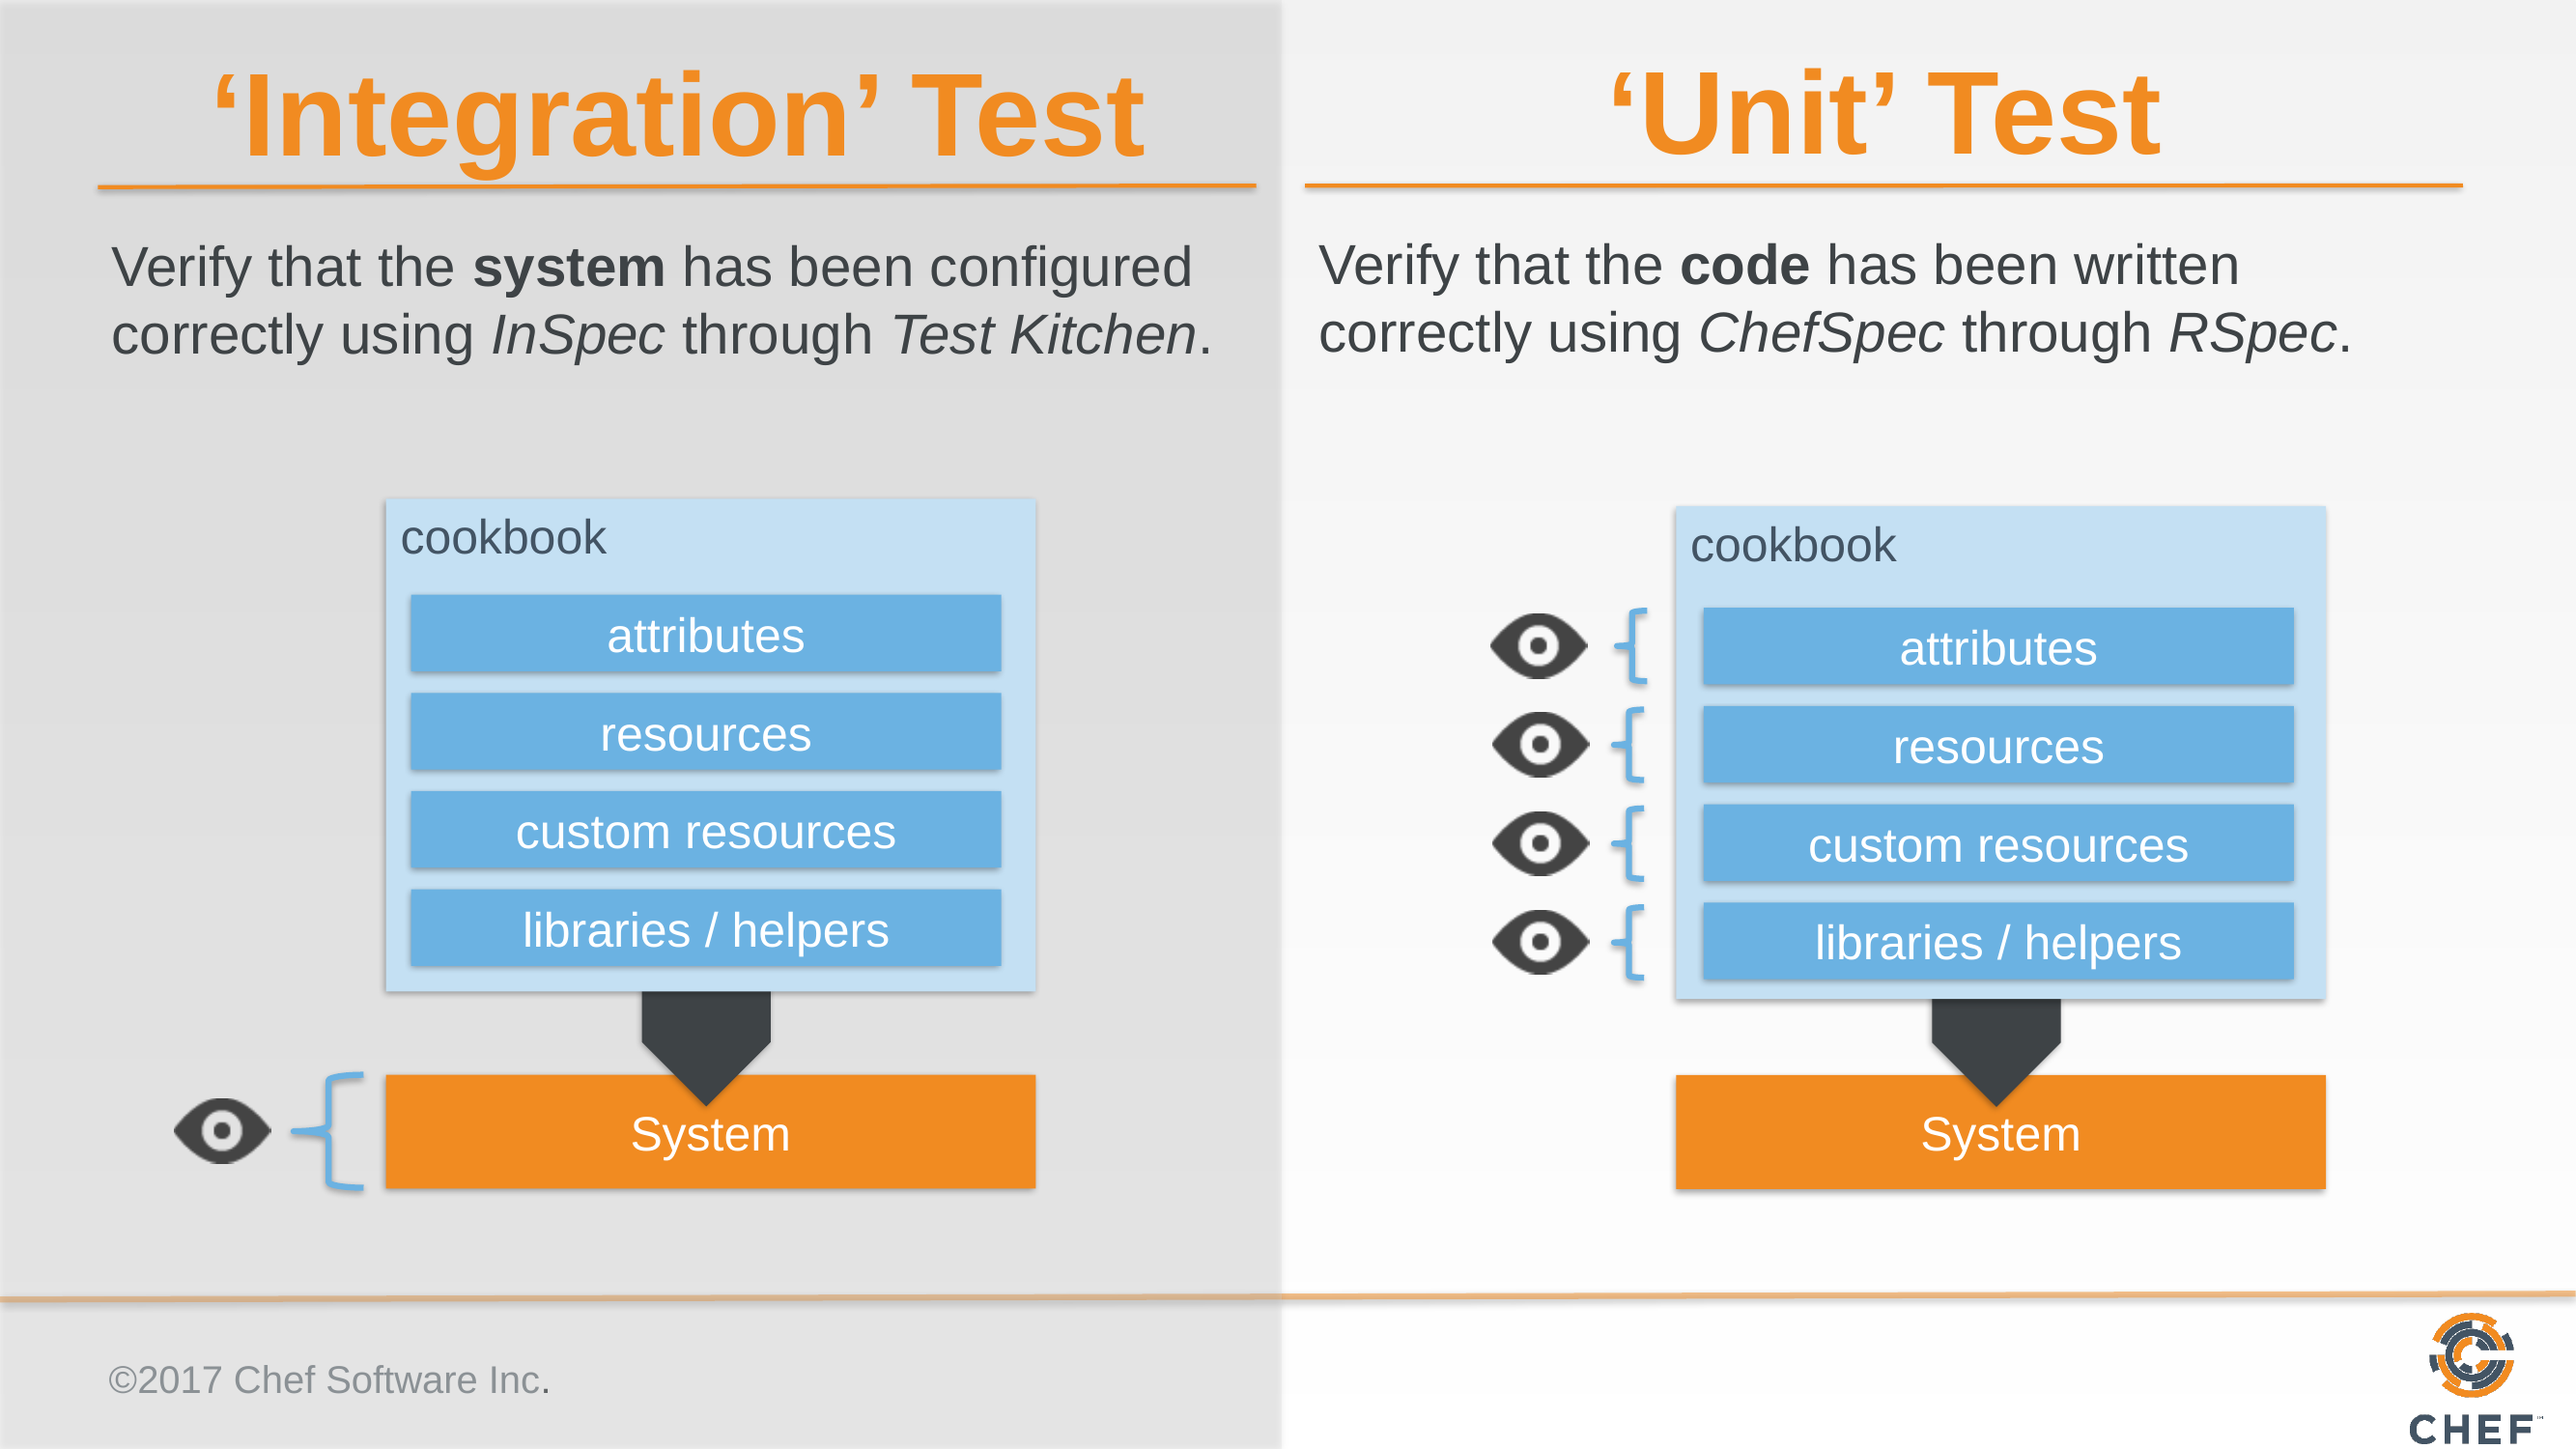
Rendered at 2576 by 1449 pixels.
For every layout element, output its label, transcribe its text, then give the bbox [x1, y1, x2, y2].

picture [174, 1098, 272, 1164]
text_box System [385, 1074, 1036, 1189]
text_box attributes [410, 594, 1002, 672]
text_box cookbook [385, 497, 1036, 992]
text_box libraries / helpers [410, 889, 1002, 967]
text_box [1610, 904, 1645, 981]
text_box custom resources [410, 790, 1002, 868]
picture [1490, 613, 1588, 679]
text_box attributes [1703, 607, 2295, 685]
text_box resources [410, 693, 1002, 770]
text_box [1610, 805, 1645, 882]
picture [1492, 810, 1590, 877]
text_box custom resources [1703, 804, 2295, 882]
text_box libraries / helpers [1703, 901, 2295, 980]
text_box [1610, 706, 1645, 783]
text_box [290, 1071, 364, 1191]
picture [1492, 712, 1590, 778]
picture [1492, 910, 1590, 976]
text_box [1613, 608, 1648, 685]
list Verify that the code has been written correctly using ChefSpec through RSpec. [1304, 213, 2463, 1269]
text_box [640, 1000, 772, 1107]
text_box resources [1703, 705, 2295, 783]
picture [2399, 1297, 2551, 1449]
list ‘Integration’ Test [94, 42, 1263, 176]
list ‘Unit’ Test [1299, 41, 2469, 174]
list Verify that the system has been configured correctly using InSpec through Test Kitchen. [97, 214, 1256, 1272]
